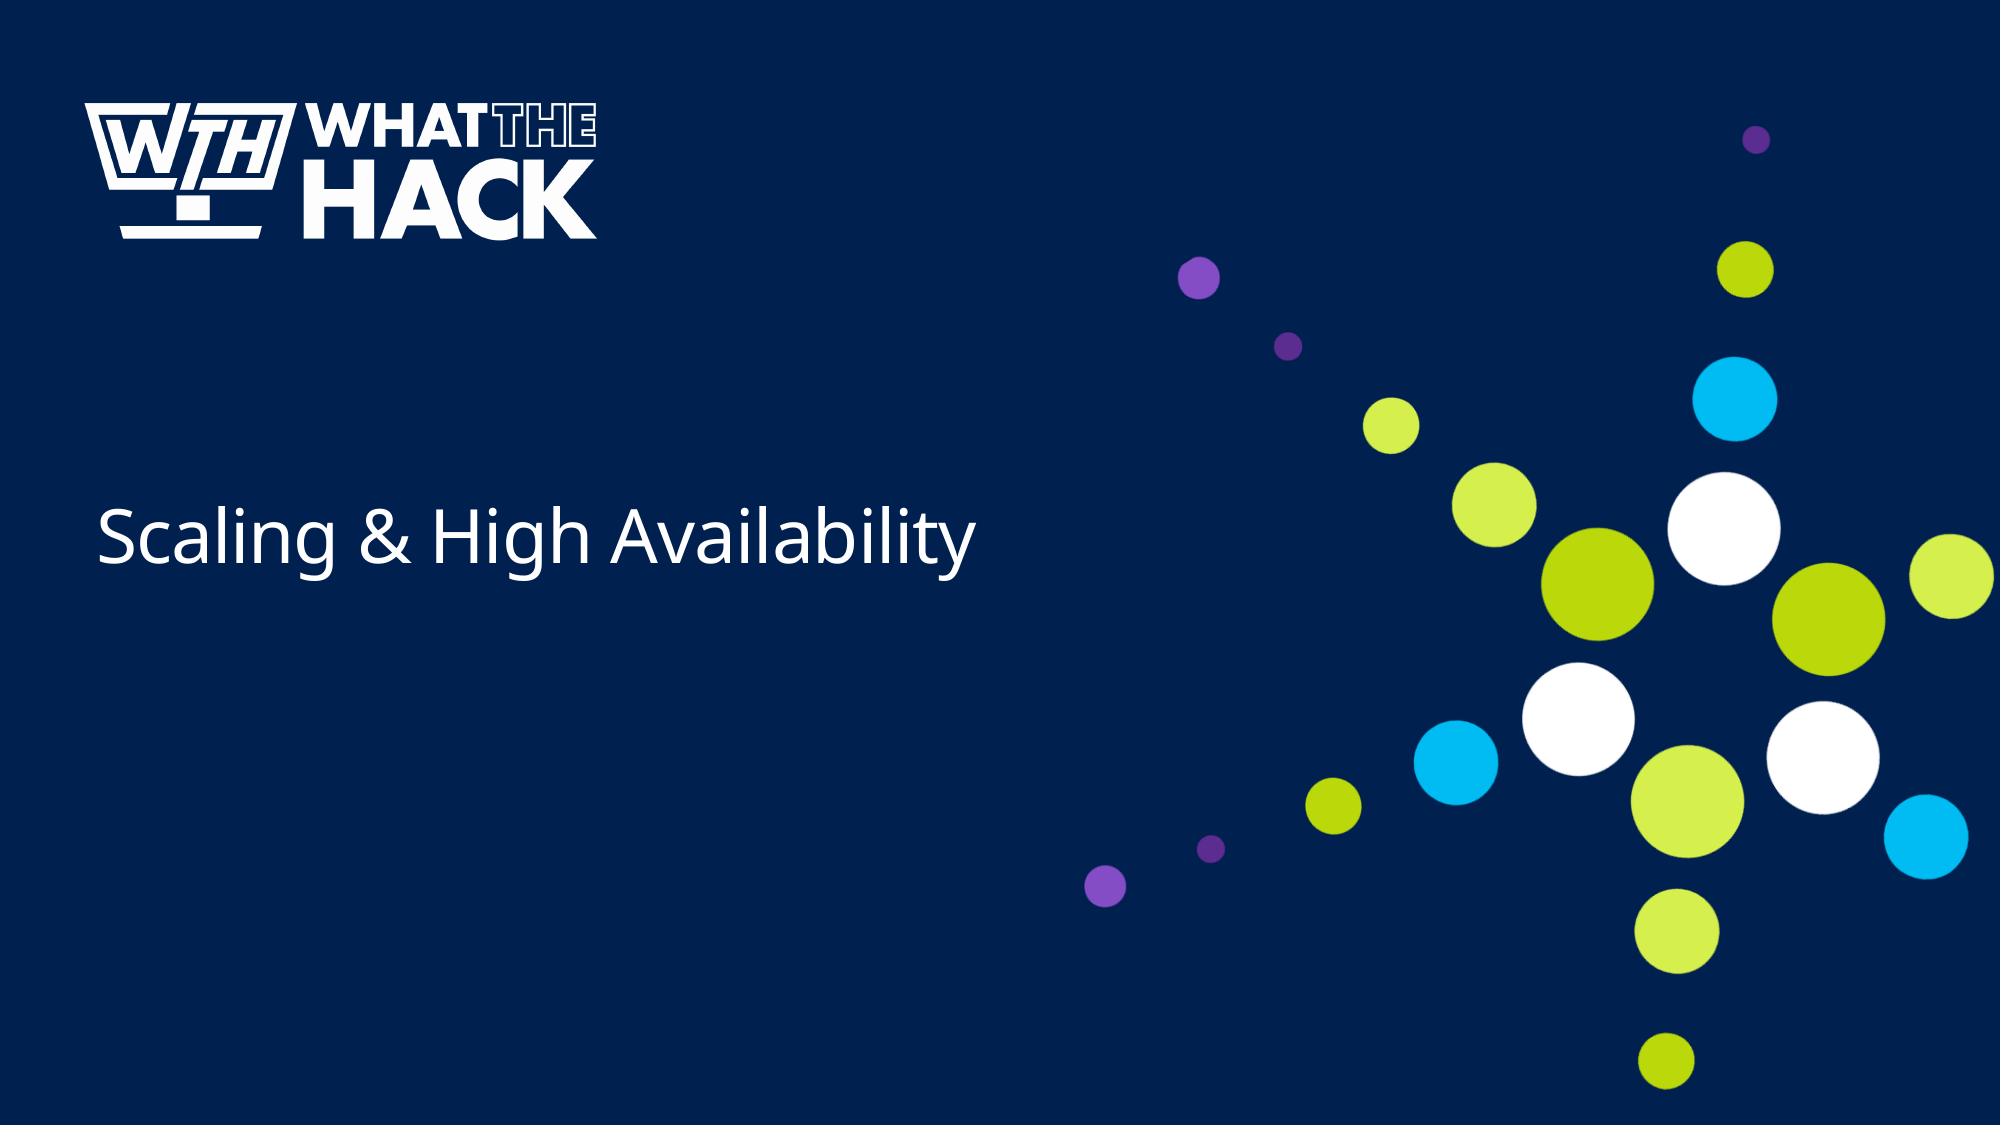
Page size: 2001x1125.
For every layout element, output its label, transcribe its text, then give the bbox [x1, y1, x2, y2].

picture [836, 96, 2000, 1125]
title Scaling & High Availability [96, 497, 1596, 580]
picture [0, 9, 685, 333]
